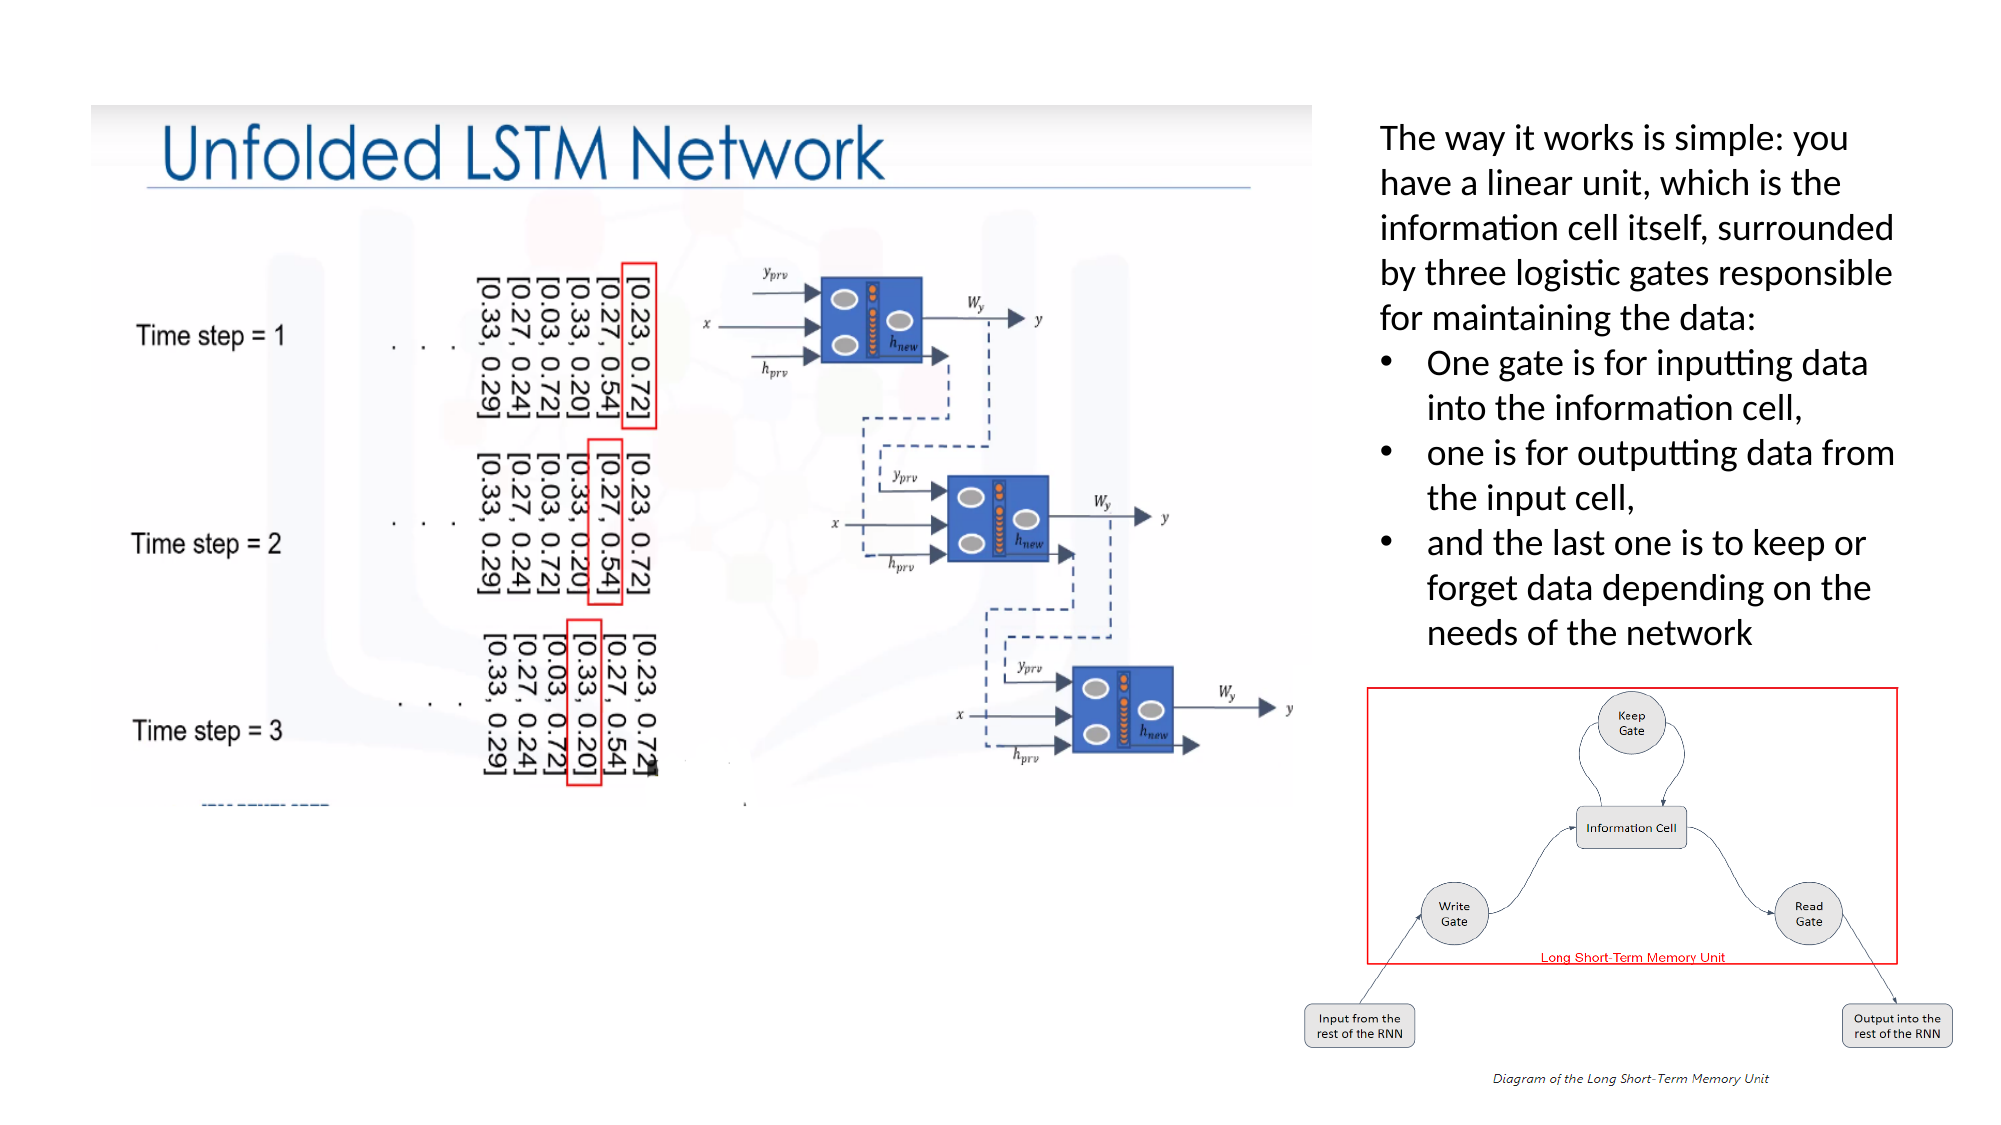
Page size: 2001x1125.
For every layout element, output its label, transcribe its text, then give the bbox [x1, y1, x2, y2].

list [91, 105, 1312, 872]
picture [1293, 665, 1960, 1090]
text_box The way it works is simple: you have a linear unit, which is the information cell itself, surrounded by three logistic gates responsible for maintaining the data: One gate is for inputting data into the information cell, one is for outputting data from the input cell, and the last one is to keep or forget data depending on the needs of the network [1365, 105, 1937, 661]
